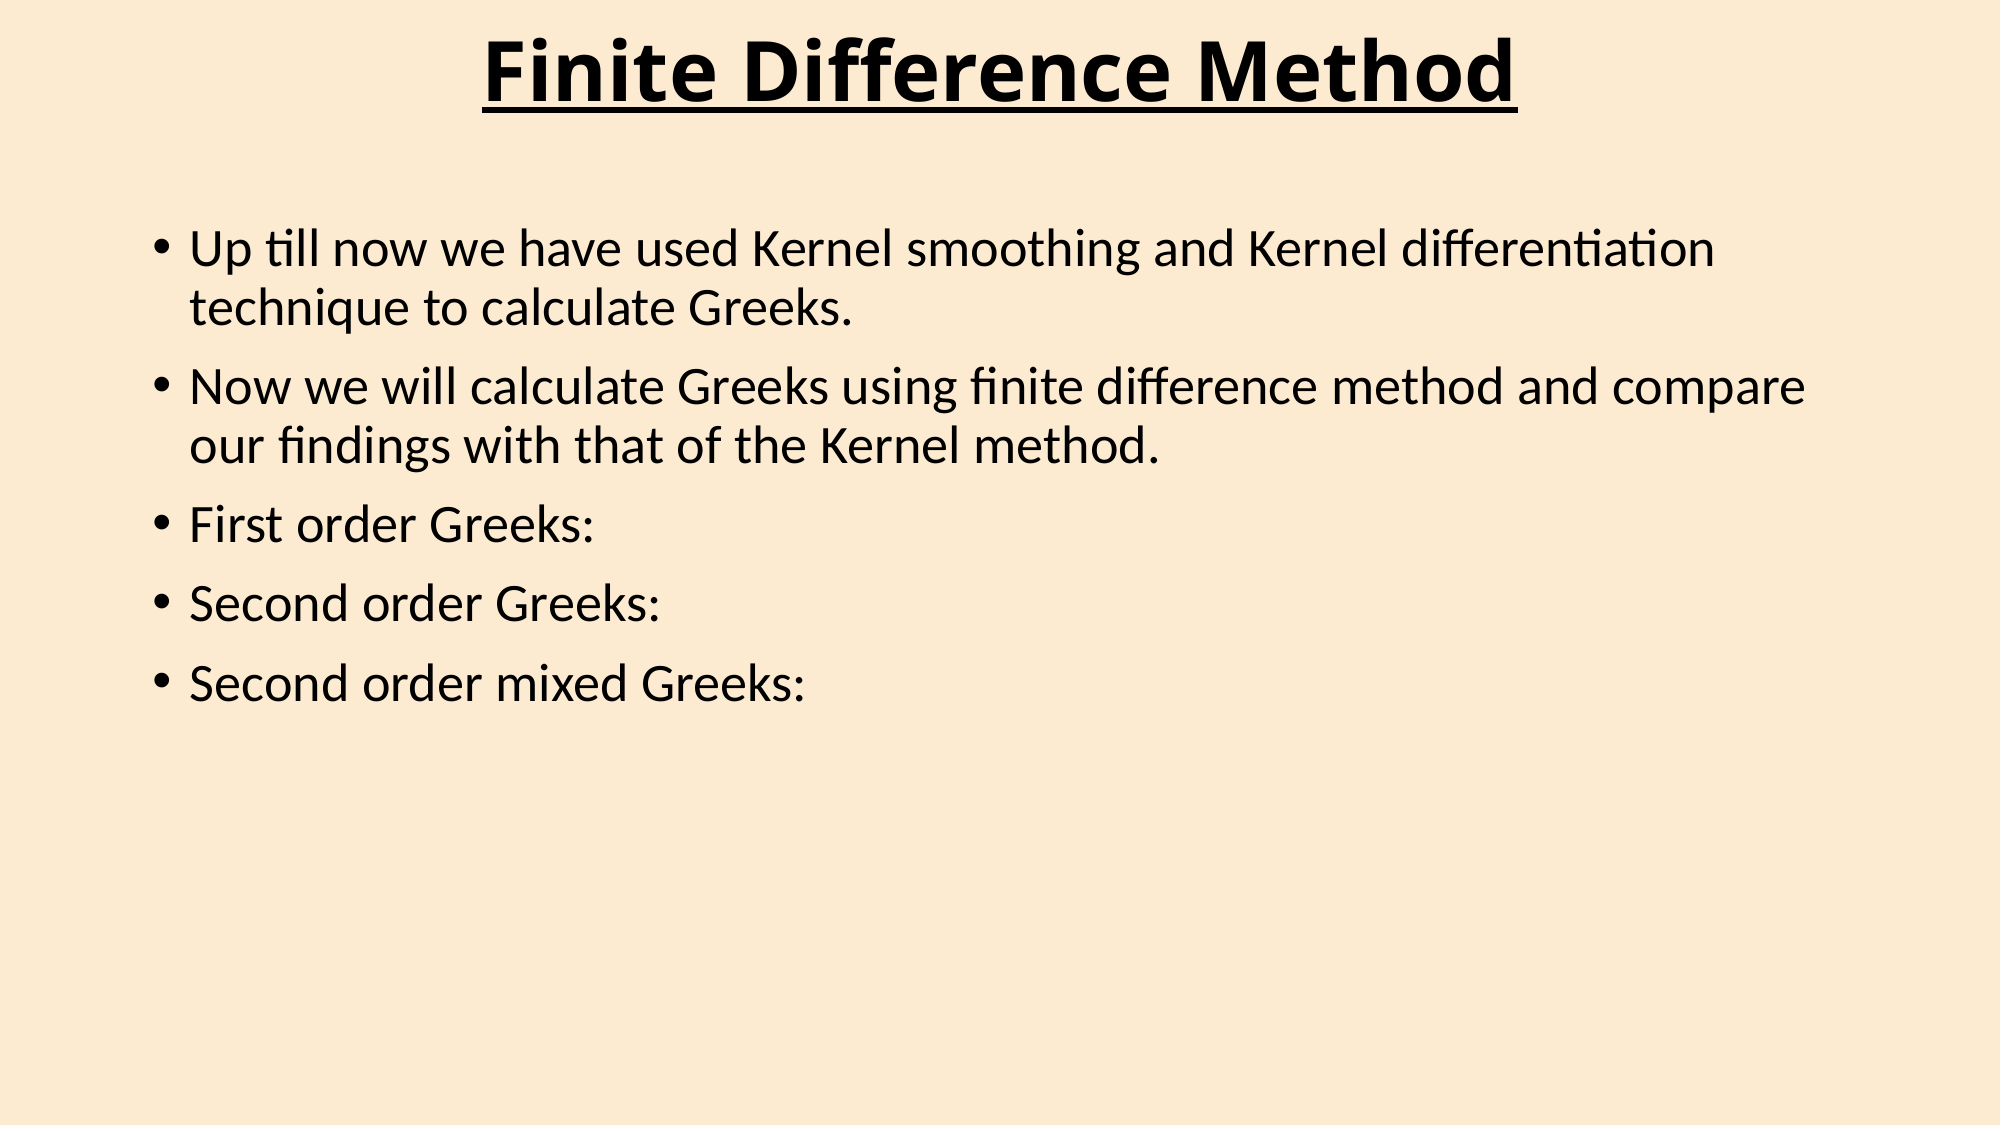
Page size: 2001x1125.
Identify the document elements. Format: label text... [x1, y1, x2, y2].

title Finite Difference Method [137, 21, 1863, 127]
